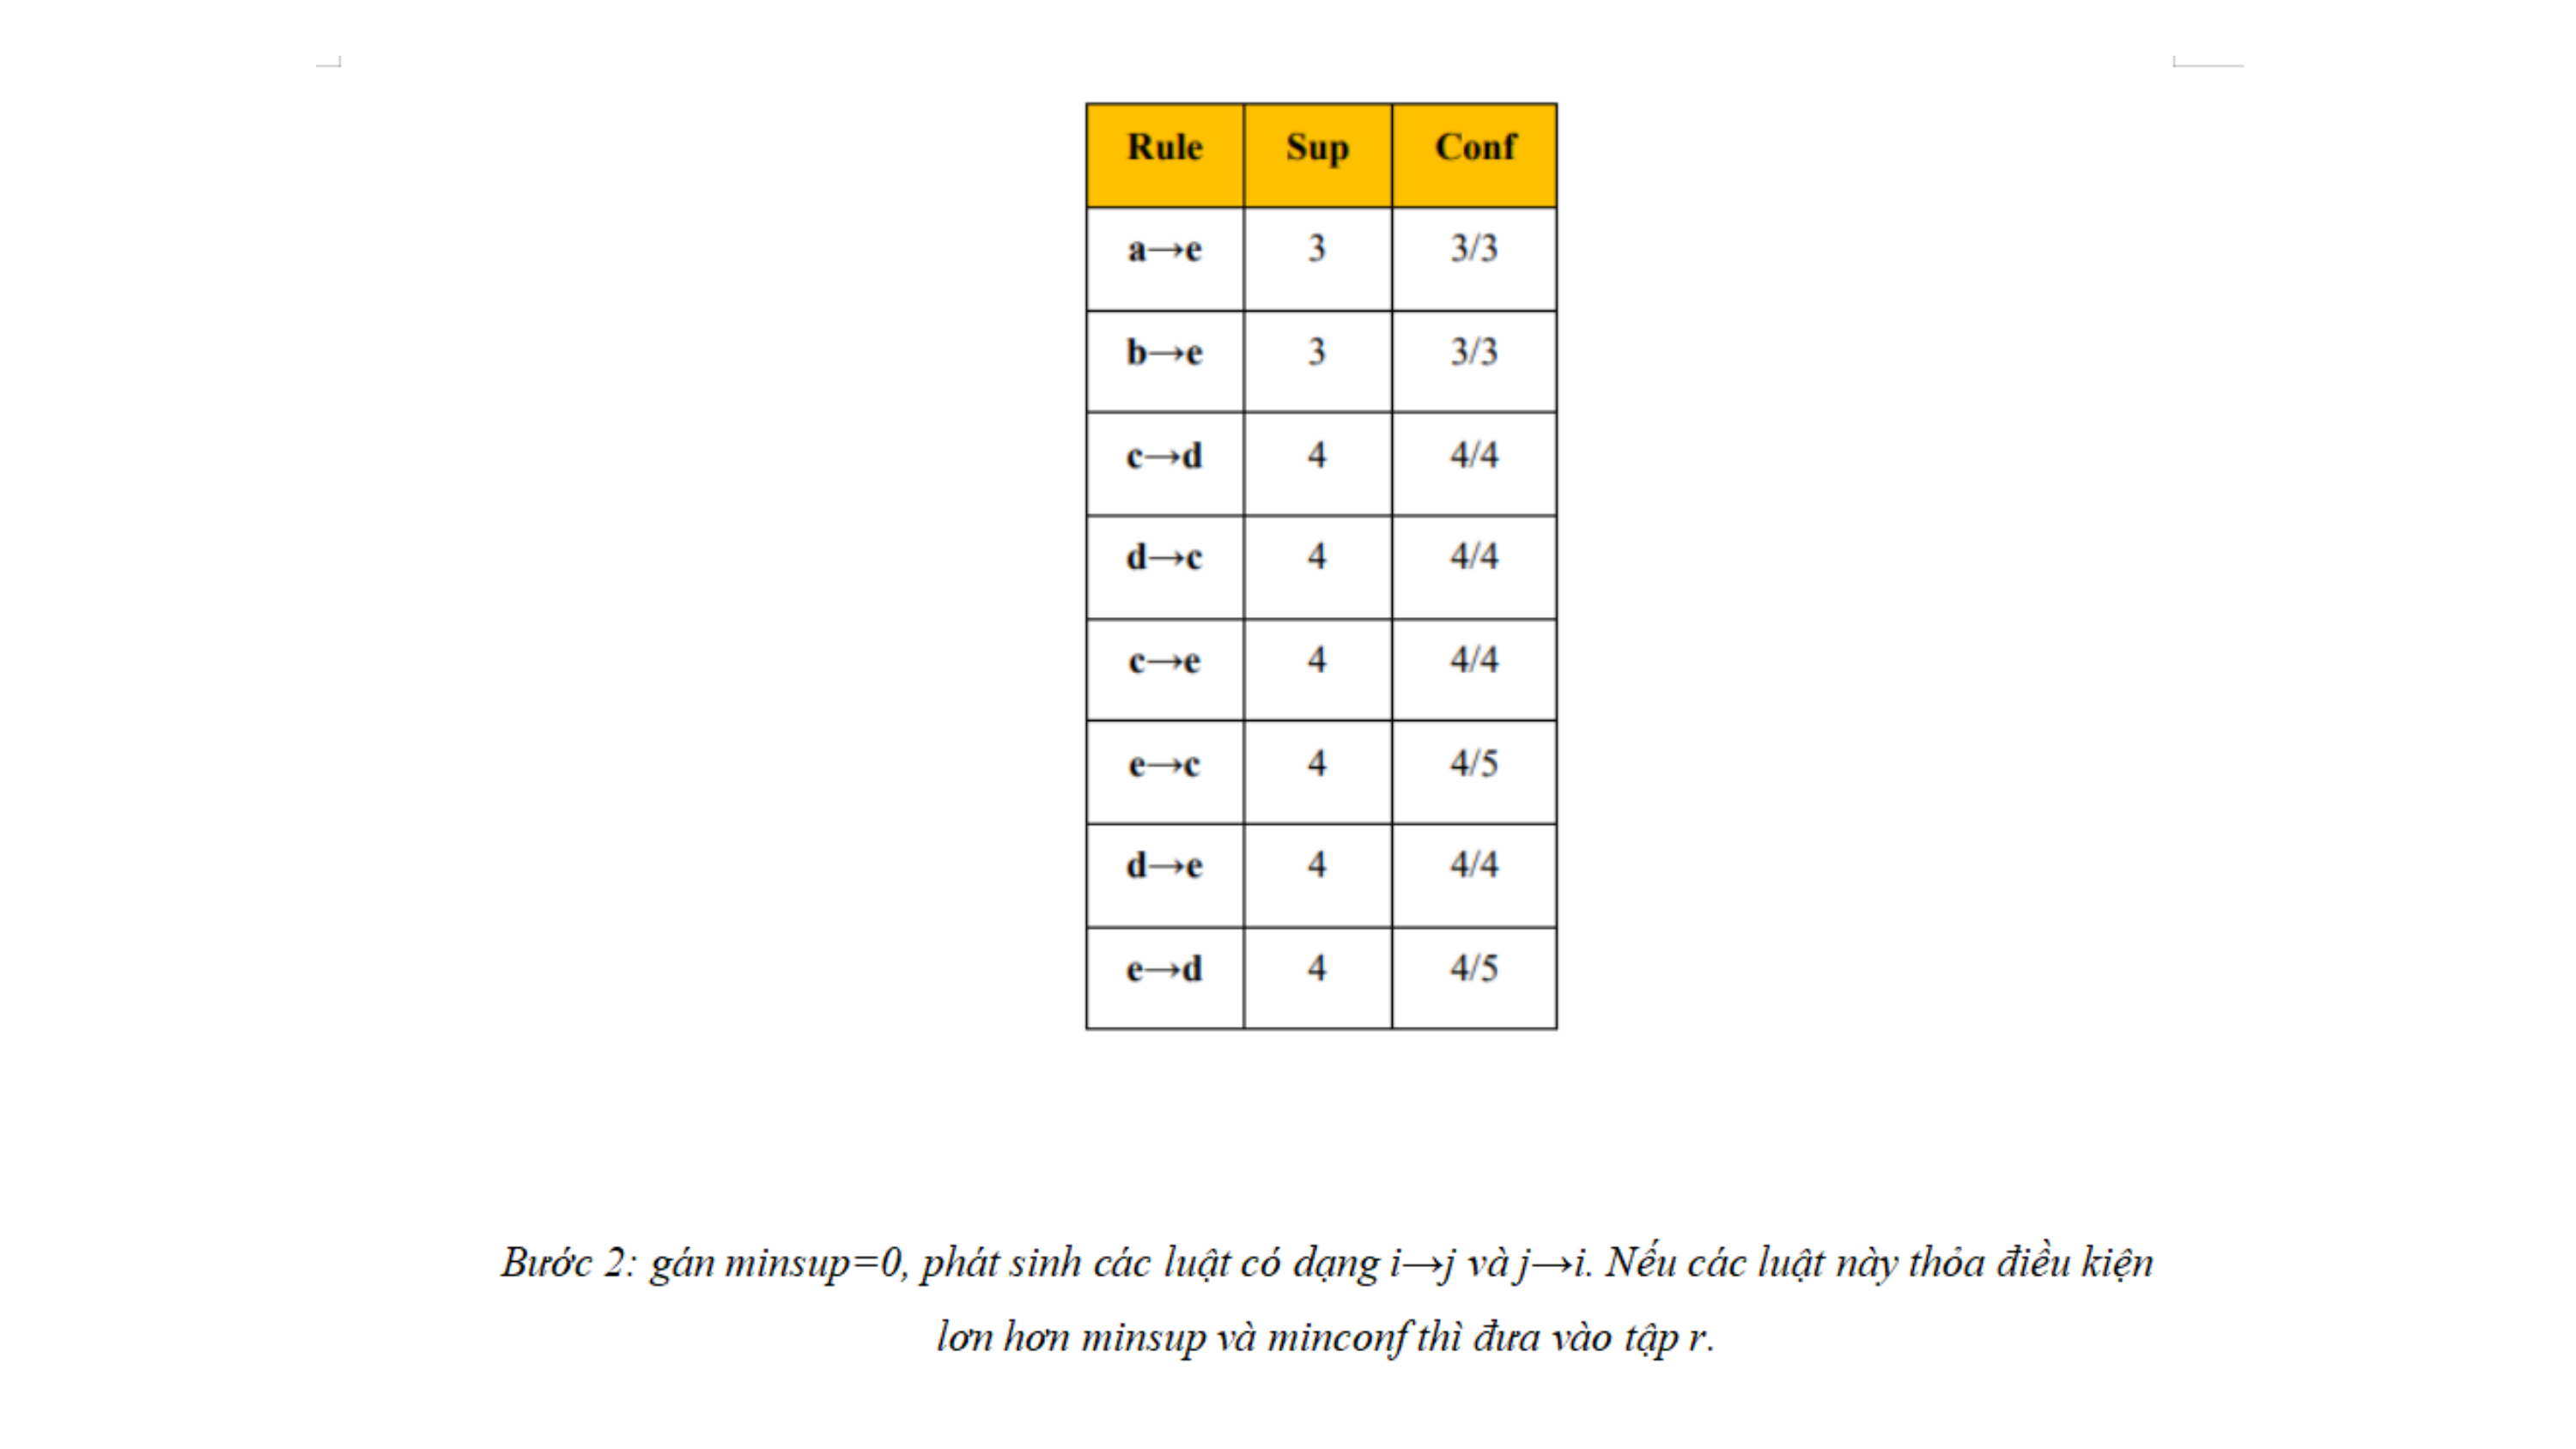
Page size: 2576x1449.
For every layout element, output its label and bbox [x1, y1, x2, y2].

picture [316, 56, 2260, 1392]
